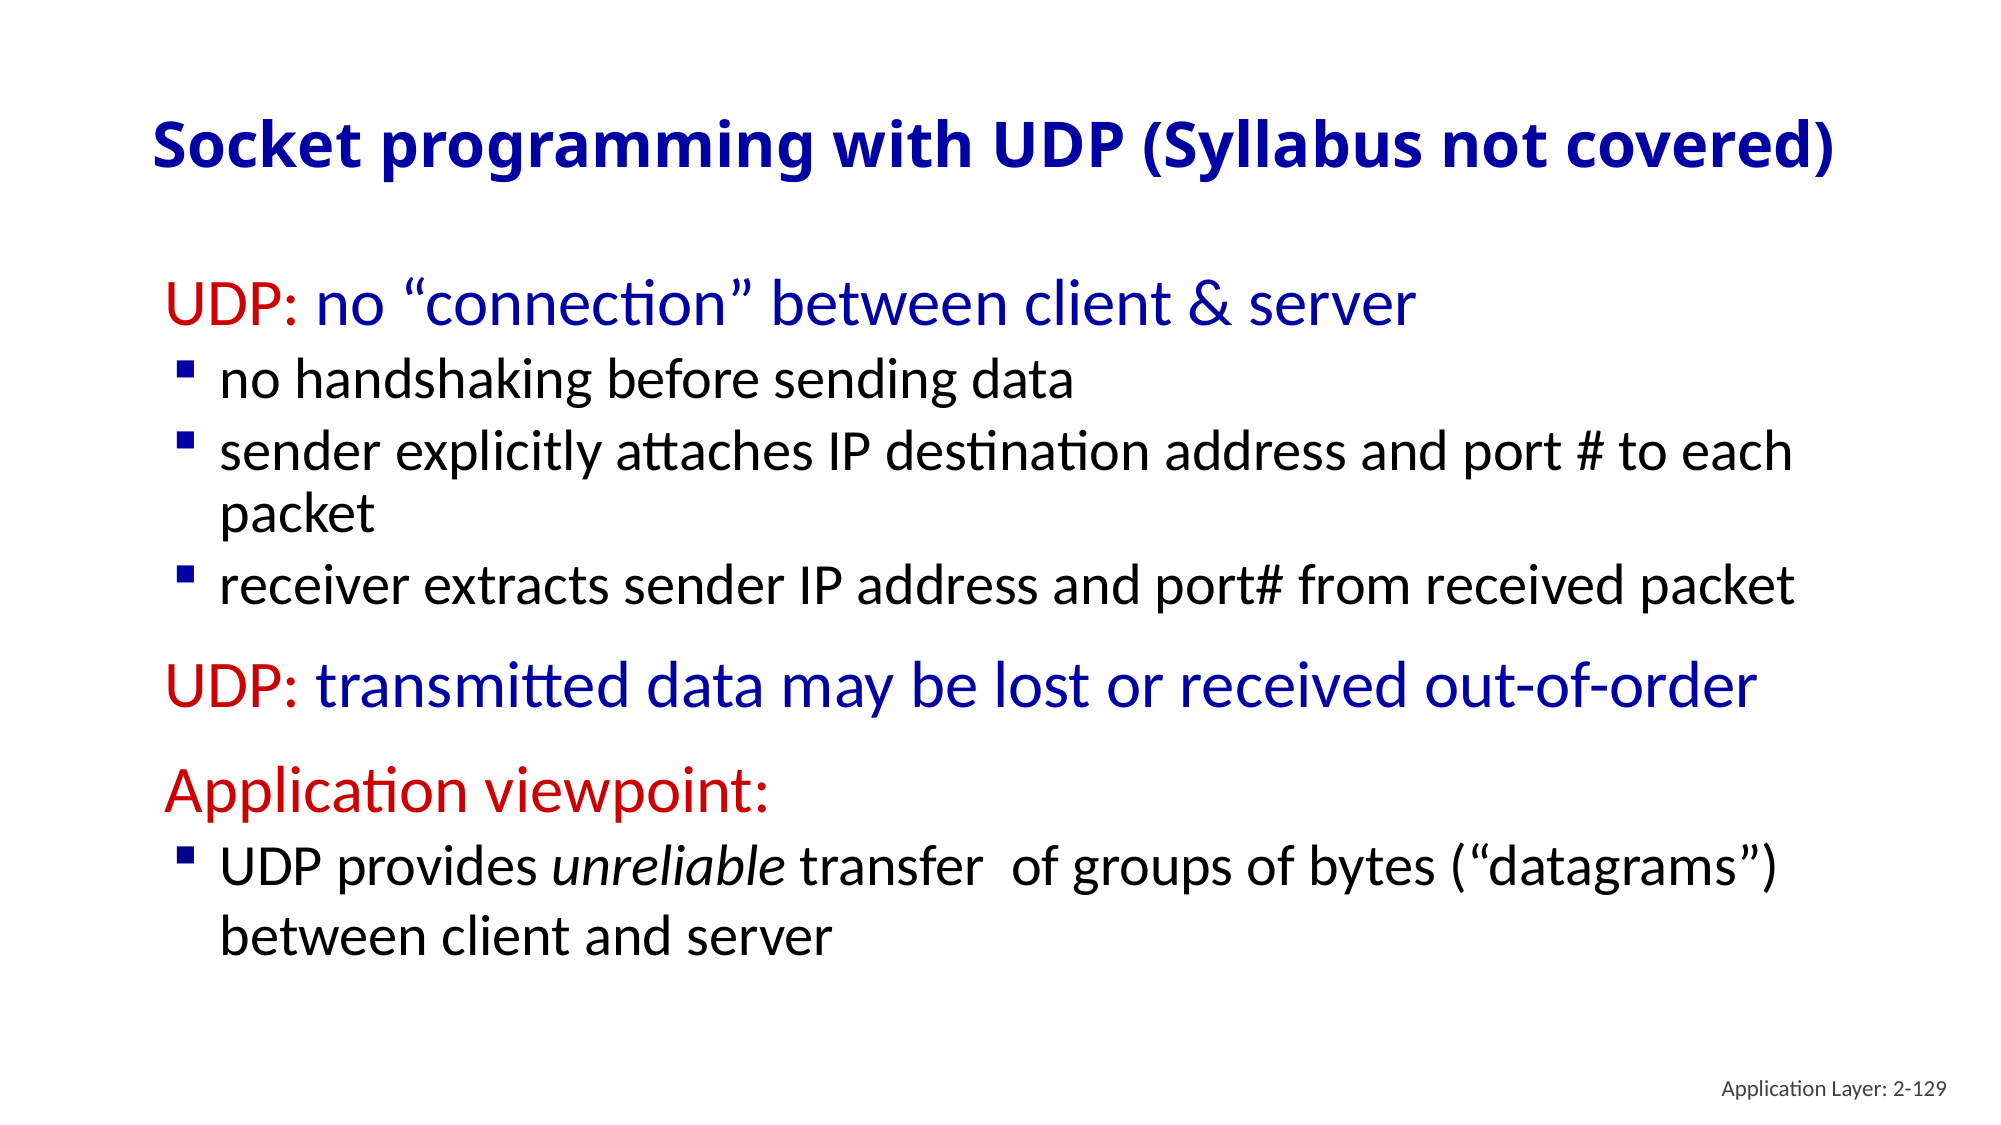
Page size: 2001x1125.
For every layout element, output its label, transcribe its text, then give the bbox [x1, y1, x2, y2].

title Socket programming with UDP (Syllabus not covered) [137, 74, 1914, 221]
slide_number Application Layer: 2-129 [1512, 1056, 1963, 1117]
list UDP: no “connection” between client & server no handshaking before sending data sender explicitly attaches IP destination address and port # to each packet receiver extracts sender IP address and port# from received packet UDP: transmitted data may be lost or received out-of-order Application viewpoint: UDP provides unreliable transfer of groups of bytes (“datagrams”) between client and server [128, 260, 1827, 1057]
